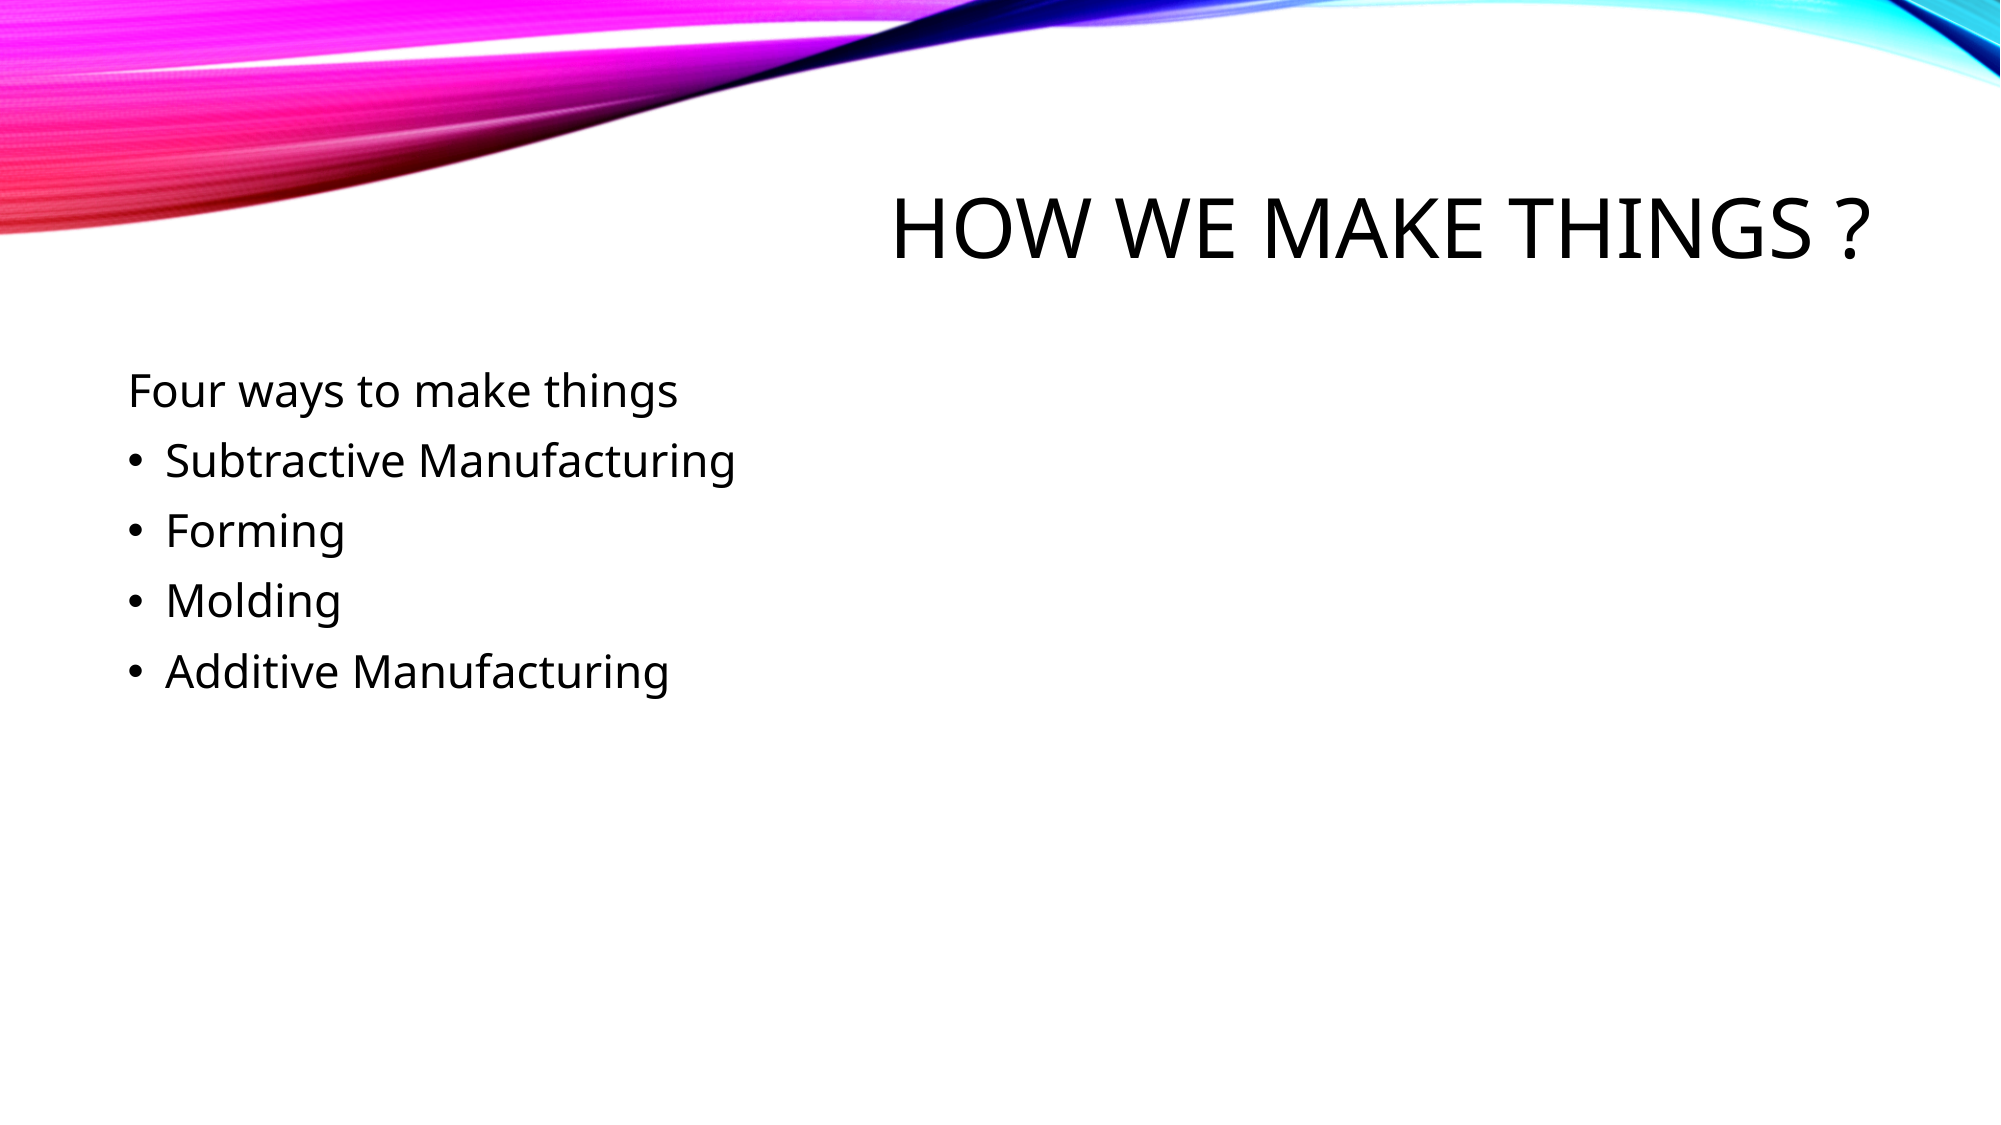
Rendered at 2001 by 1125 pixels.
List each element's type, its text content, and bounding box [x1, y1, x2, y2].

title How we make things ? [474, 125, 1888, 338]
picture [0, 0, 2000, 237]
picture [1890, 0, 2000, 75]
list Four ways to make things Subtractive Manufacturing Forming Molding Additive Manufacturing [112, 360, 1888, 1021]
picture [1910, 0, 2000, 45]
